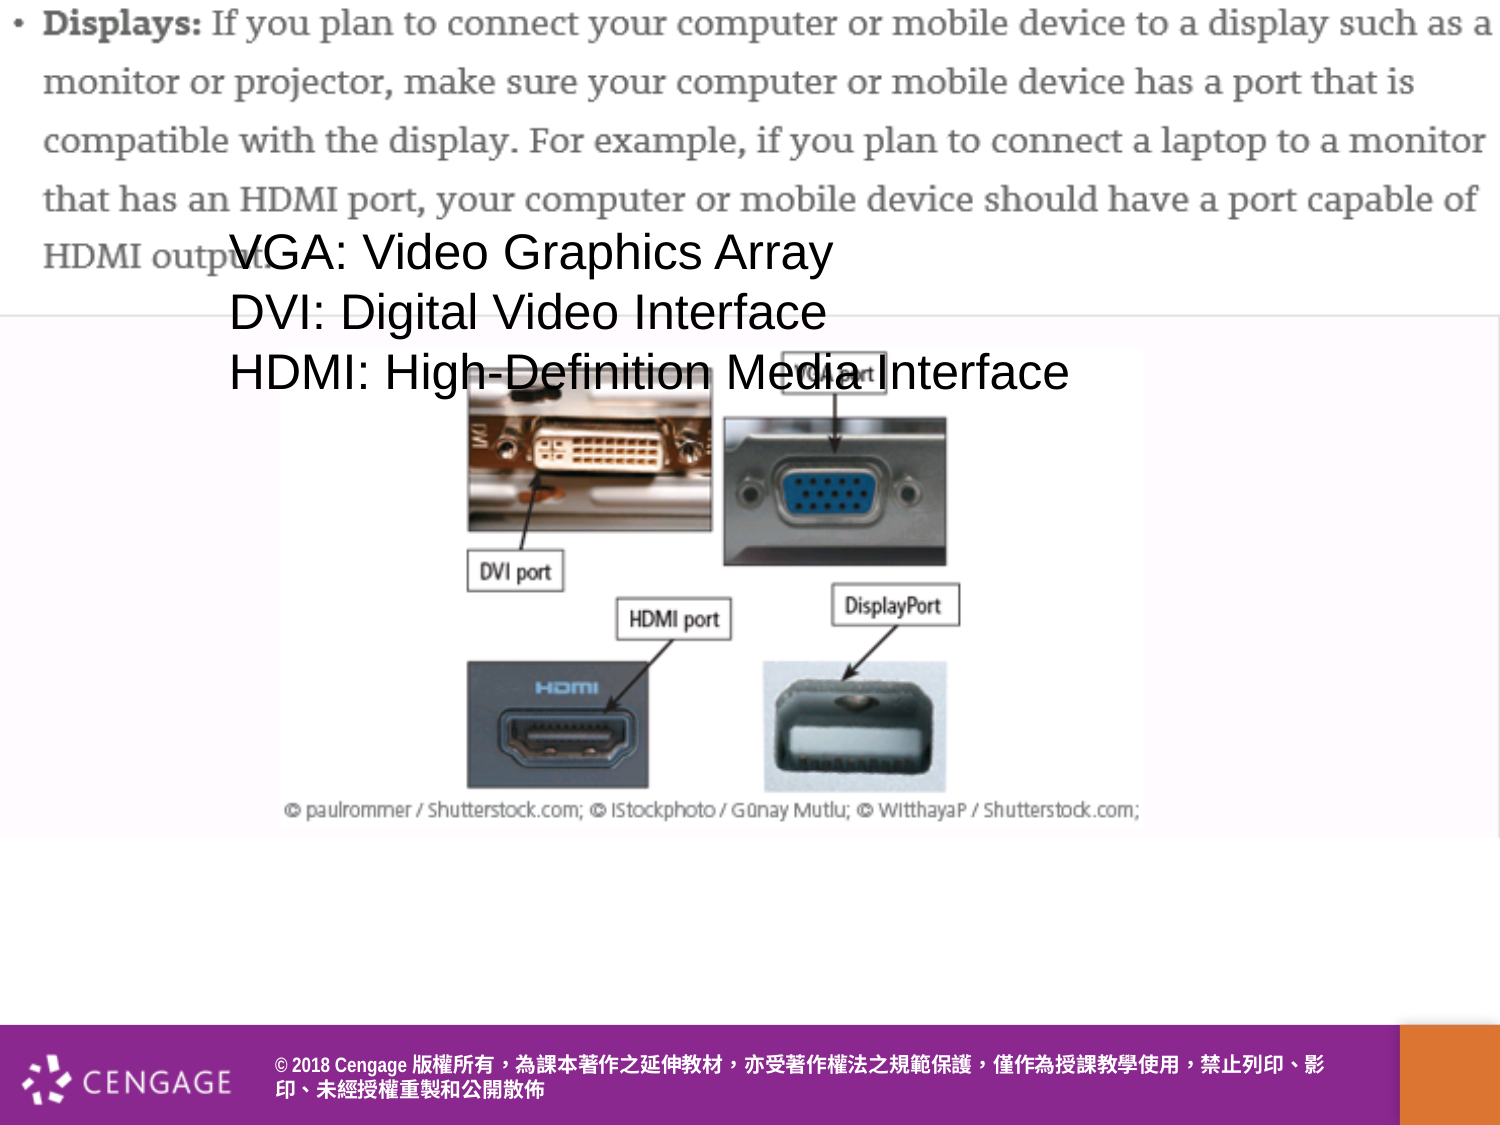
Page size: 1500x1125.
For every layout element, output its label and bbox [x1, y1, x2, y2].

picture [12, 1045, 236, 1113]
picture [0, 0, 1500, 838]
